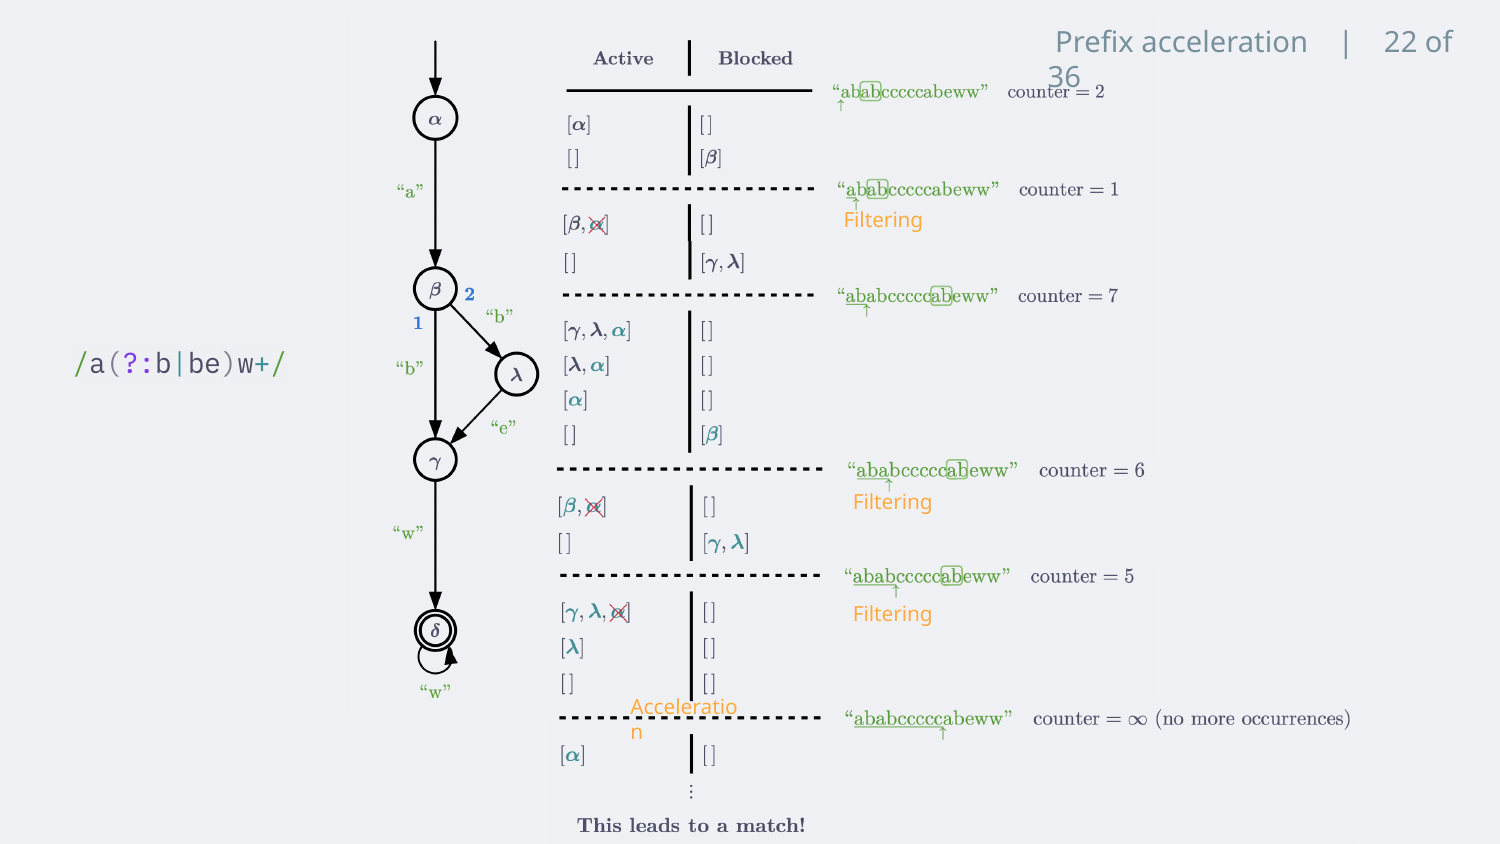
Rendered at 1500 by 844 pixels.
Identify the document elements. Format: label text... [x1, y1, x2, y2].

picture [345, 10, 1357, 844]
text_box Prefix acceleration | 22 of 36 [1160, 15, 1496, 101]
picture [71, 343, 288, 384]
